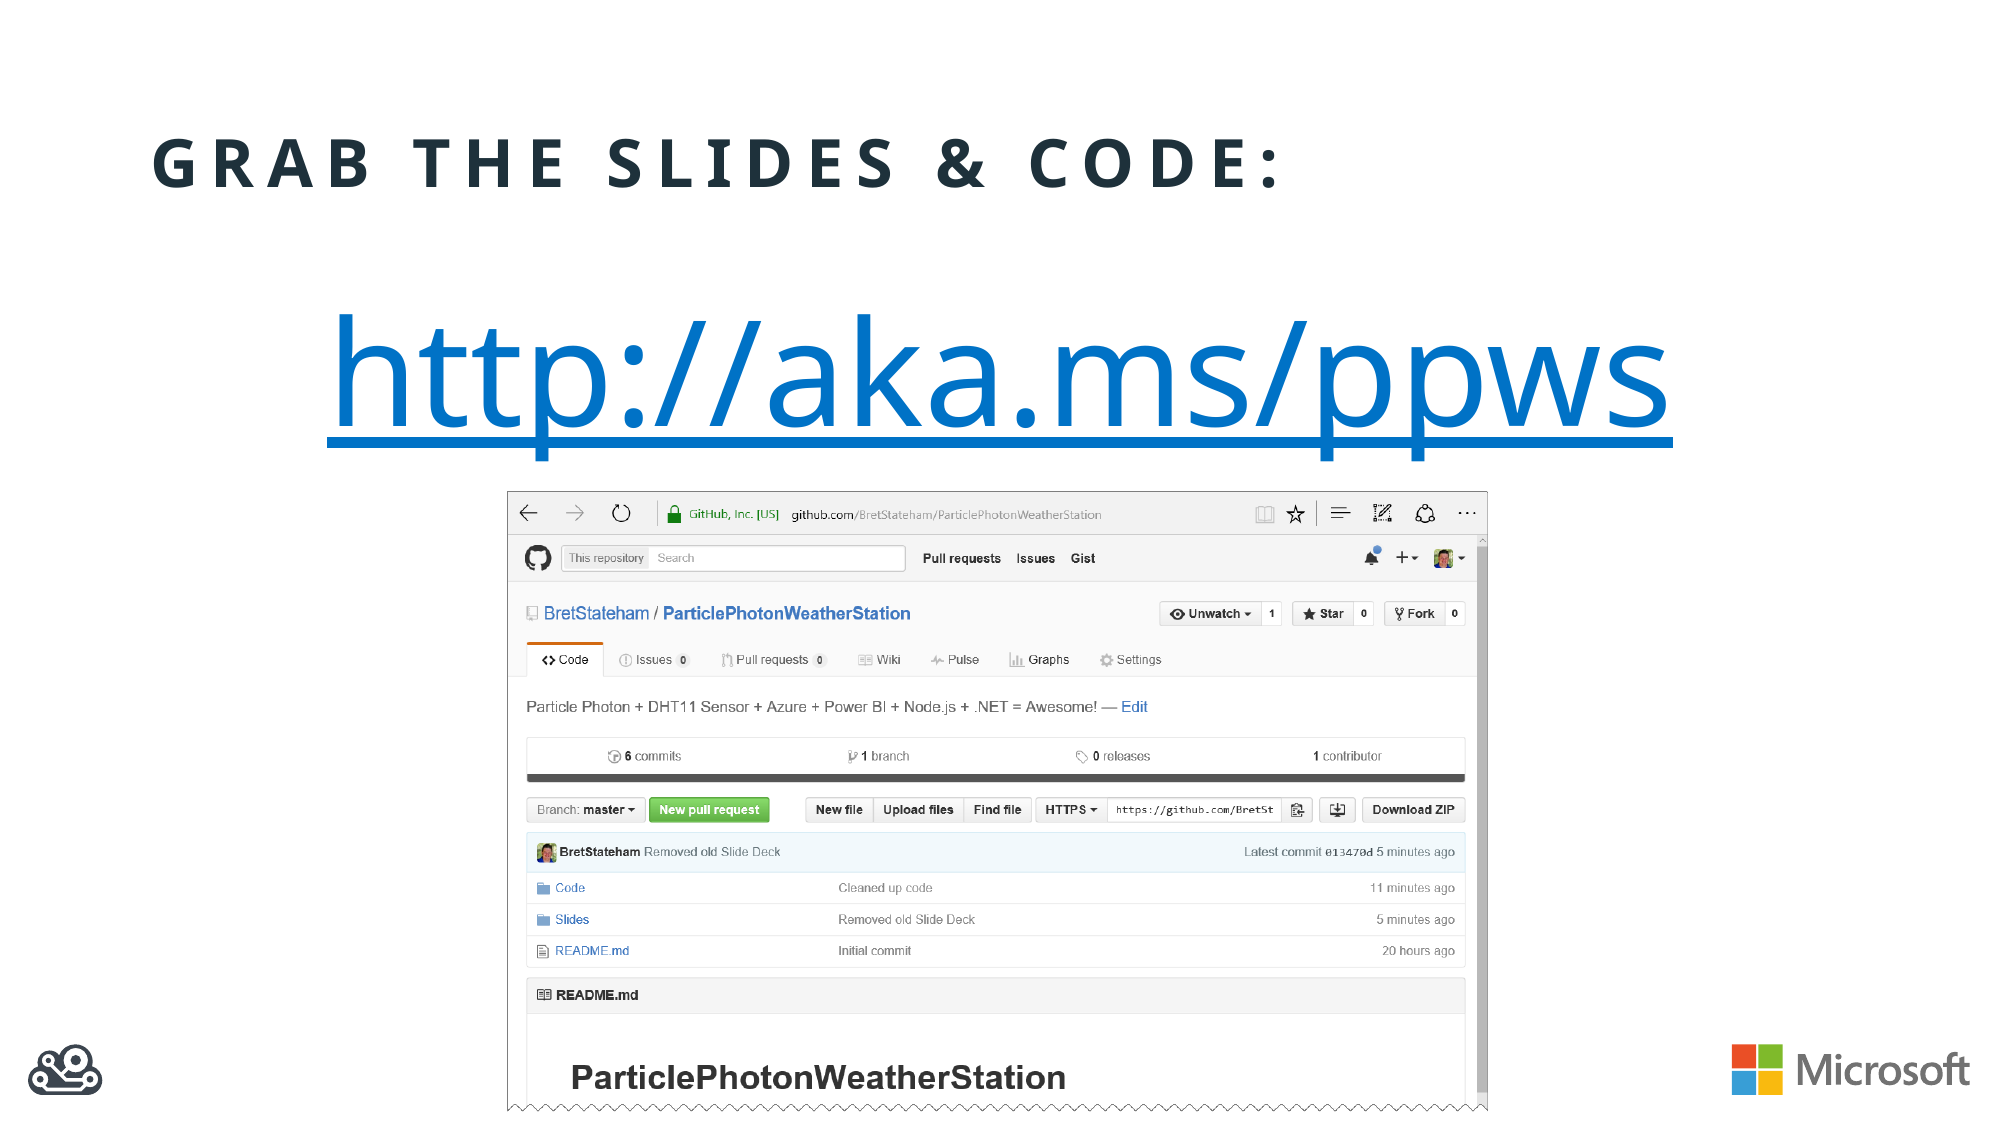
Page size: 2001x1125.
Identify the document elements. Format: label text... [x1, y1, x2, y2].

picture [507, 491, 1488, 1112]
list http://aka.ms/ppws [137, 274, 1863, 472]
title Grab the slides & code: [135, 57, 1860, 275]
